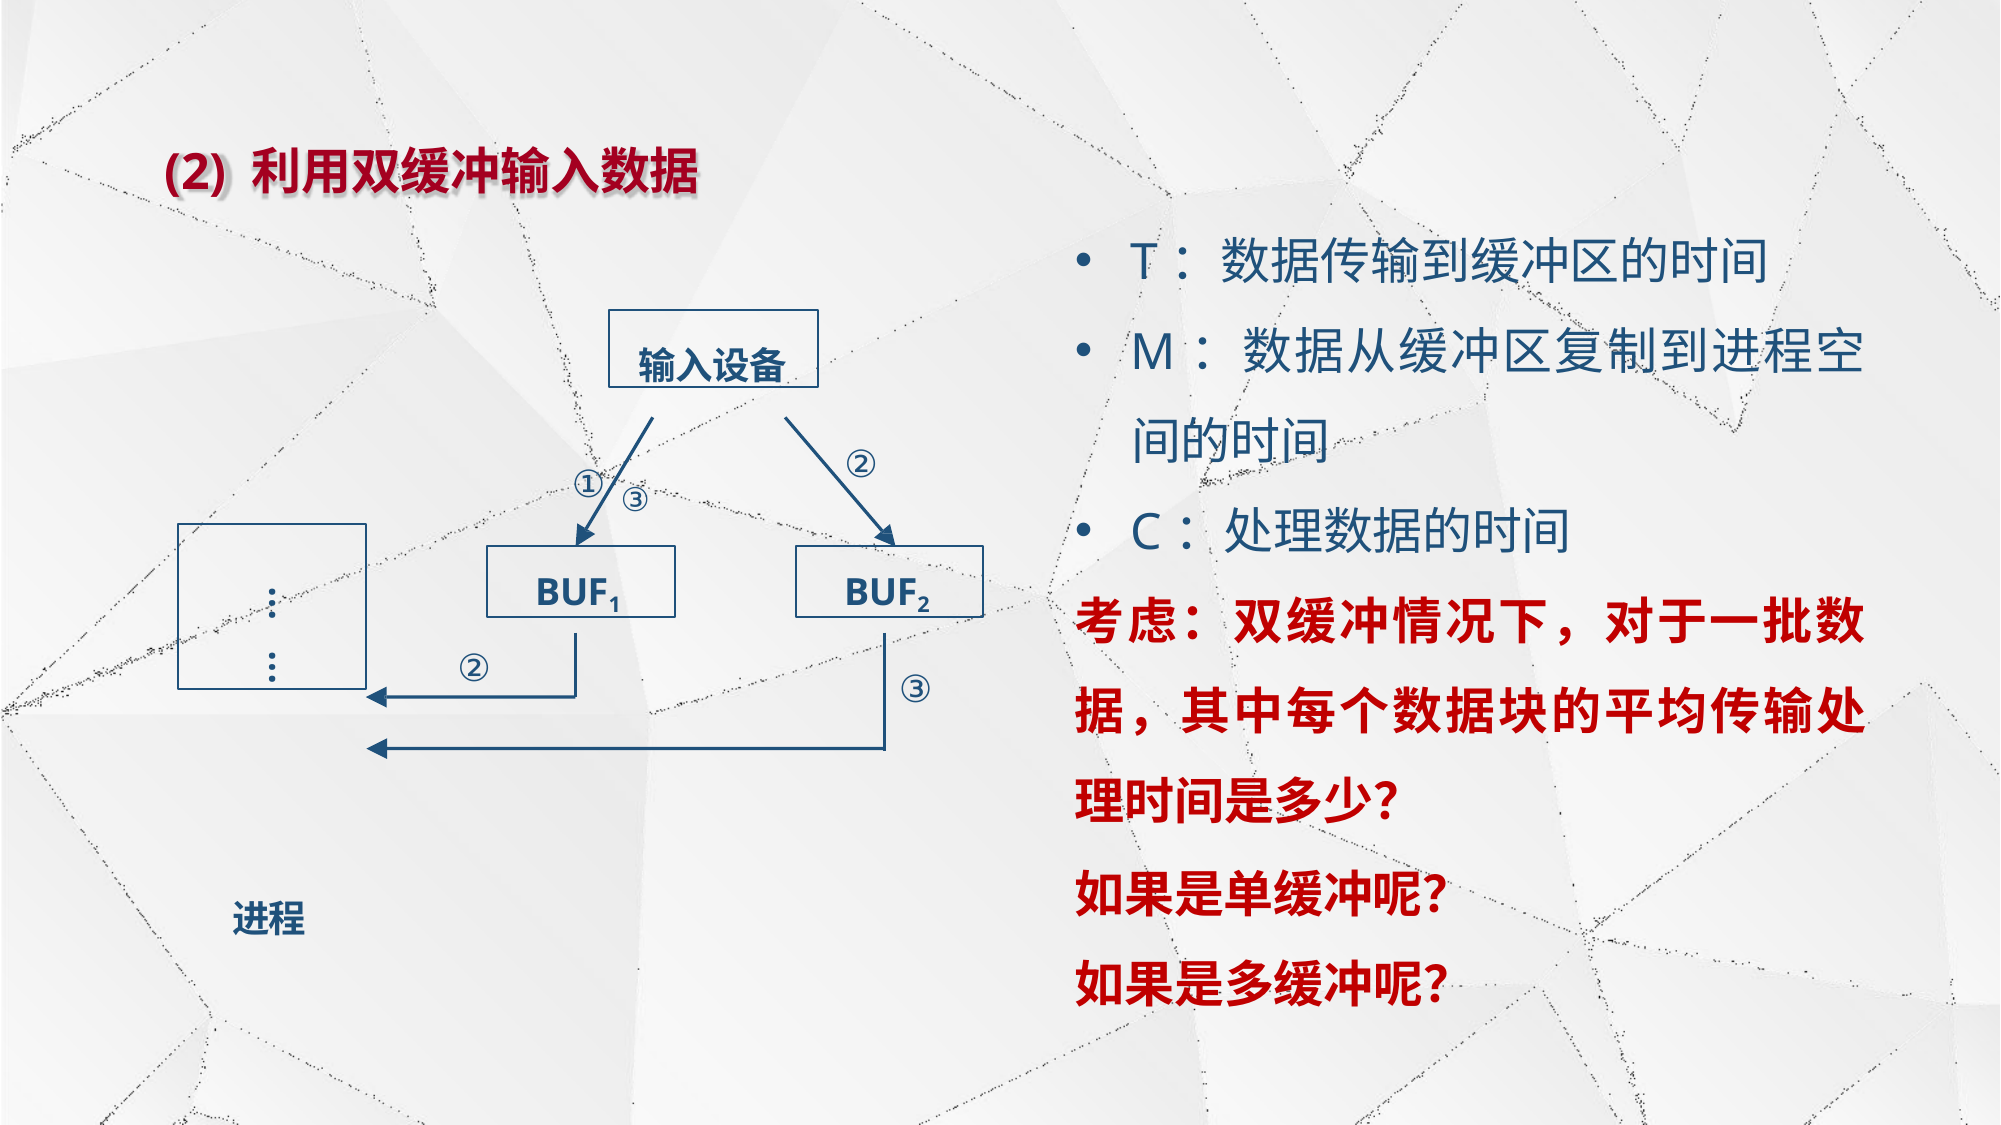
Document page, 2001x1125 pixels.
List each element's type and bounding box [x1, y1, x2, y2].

text_box [132, 125, 735, 237]
picture [0, 0, 2000, 1125]
